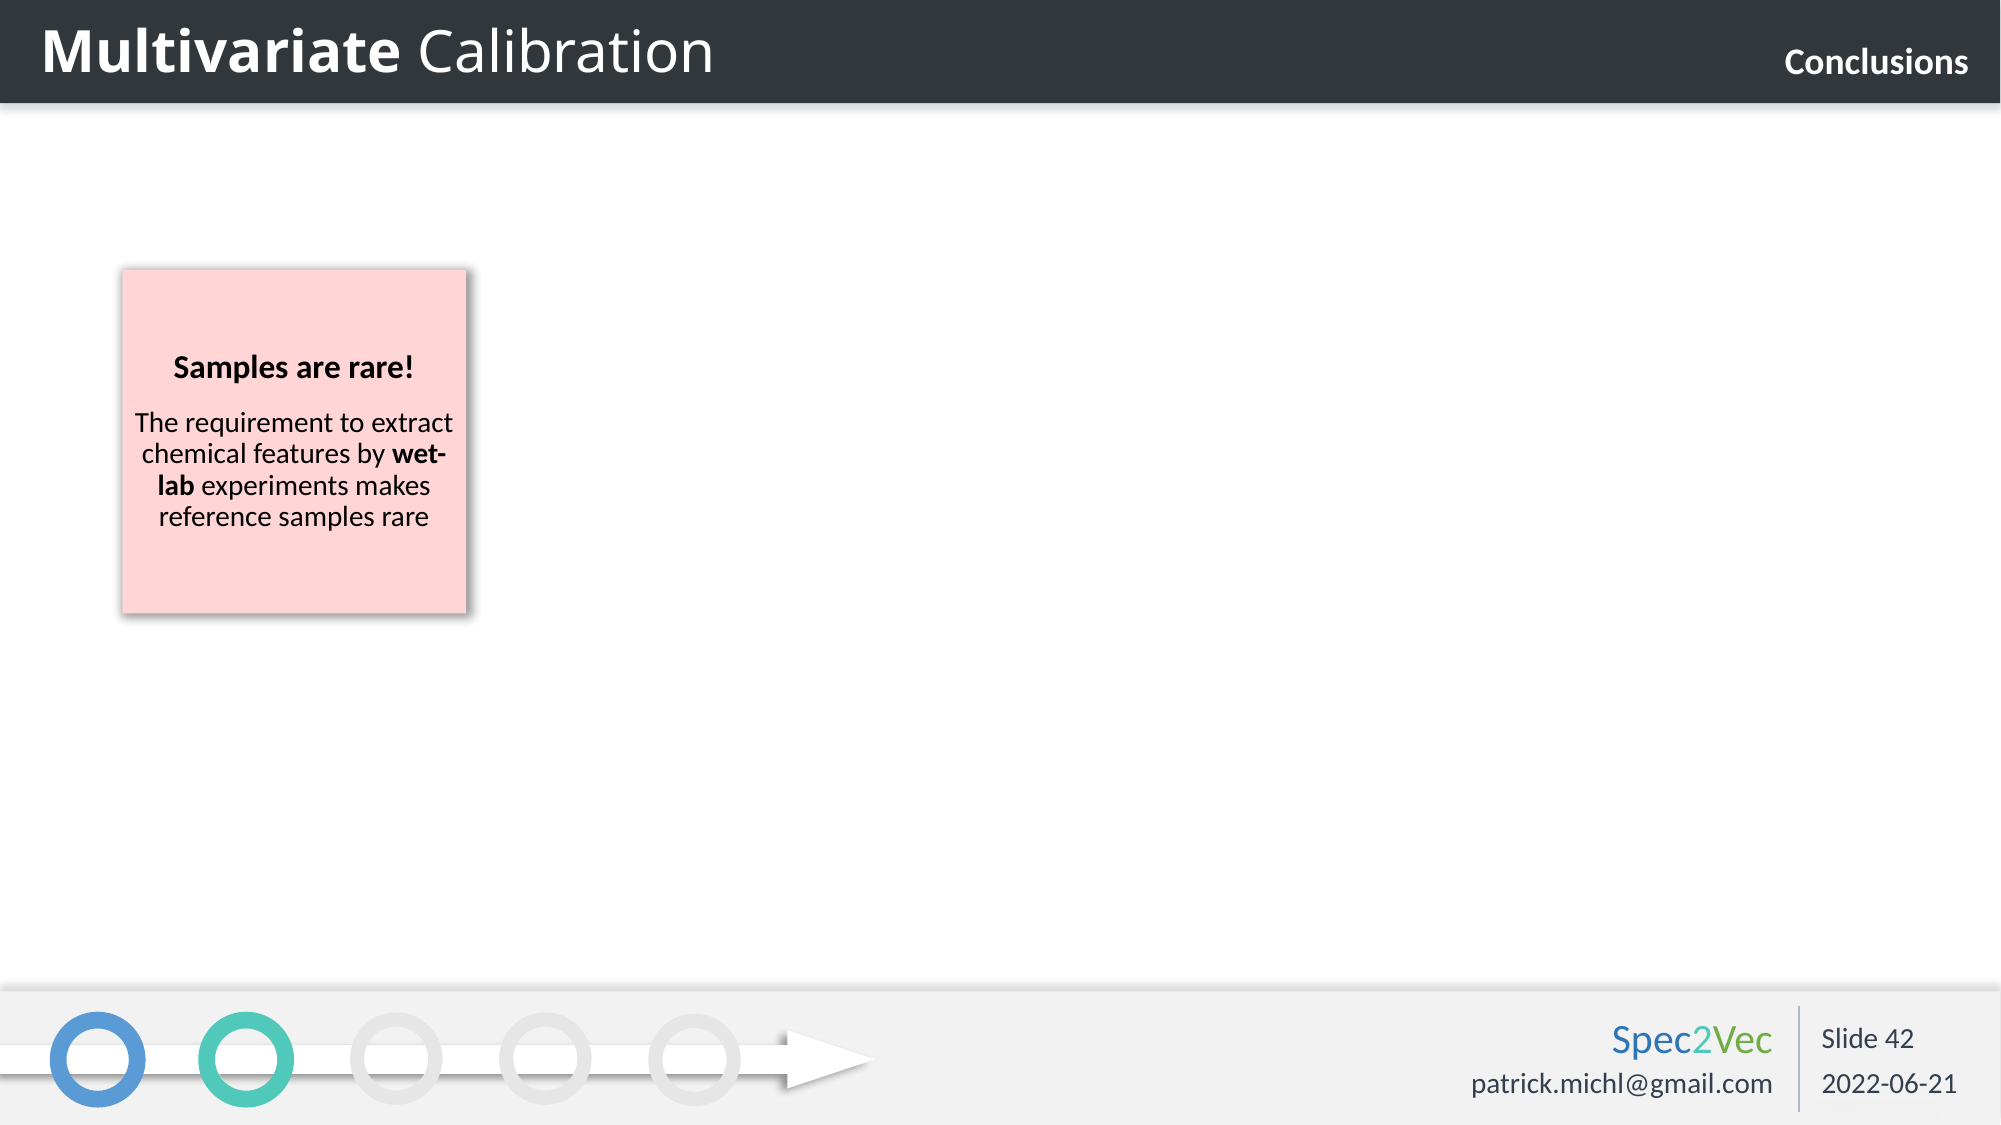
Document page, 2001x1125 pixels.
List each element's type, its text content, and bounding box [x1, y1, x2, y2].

text_box Samples are rare! The requirement to extract chemical features by wet-lab experiments makes reference samples rare [122, 269, 467, 614]
text_box Multivariate Calibration [25, 5, 1922, 102]
text_box Conclusions [1285, 29, 1985, 90]
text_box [49, 1011, 146, 1108]
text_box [198, 1011, 295, 1108]
